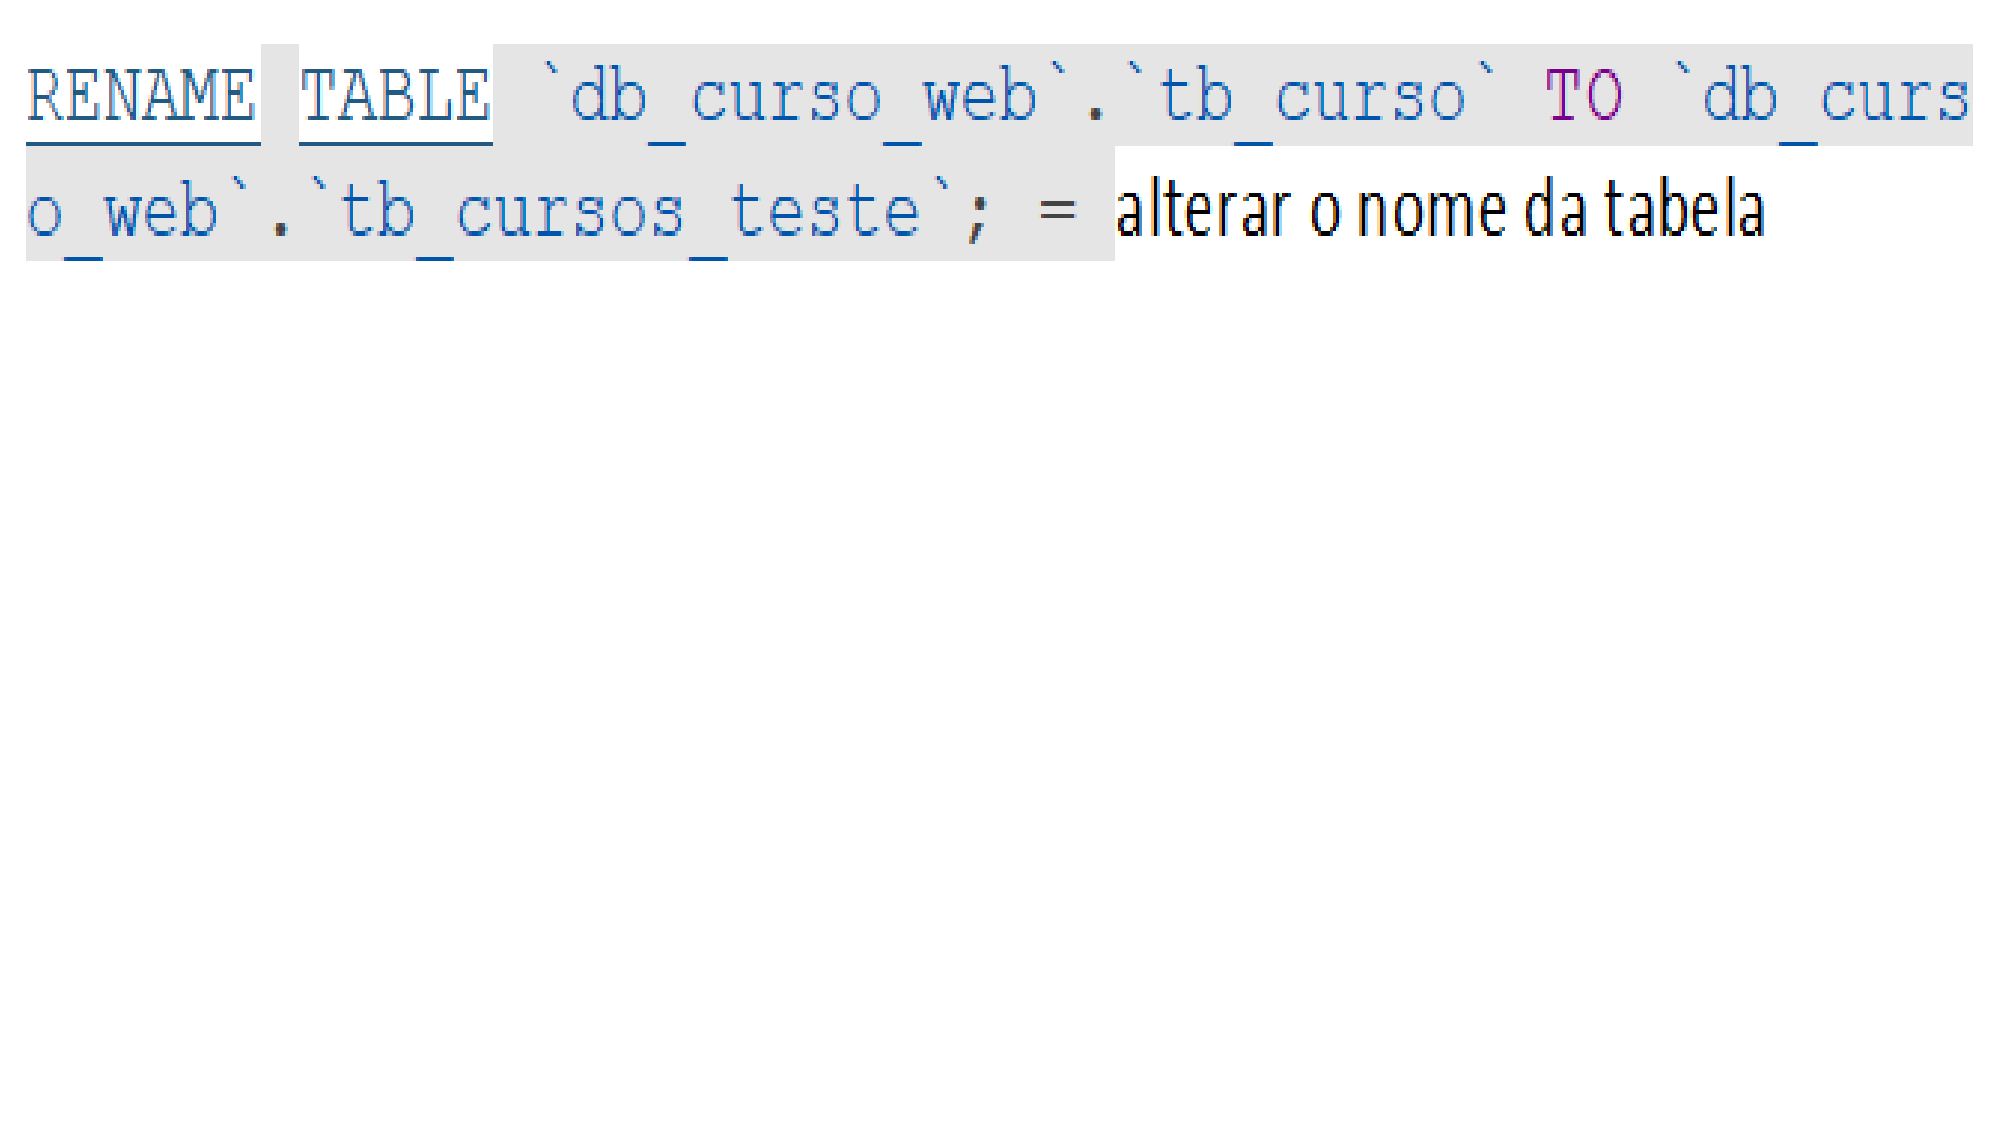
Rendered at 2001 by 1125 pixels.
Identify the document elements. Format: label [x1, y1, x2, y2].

picture [26, 44, 2000, 1017]
